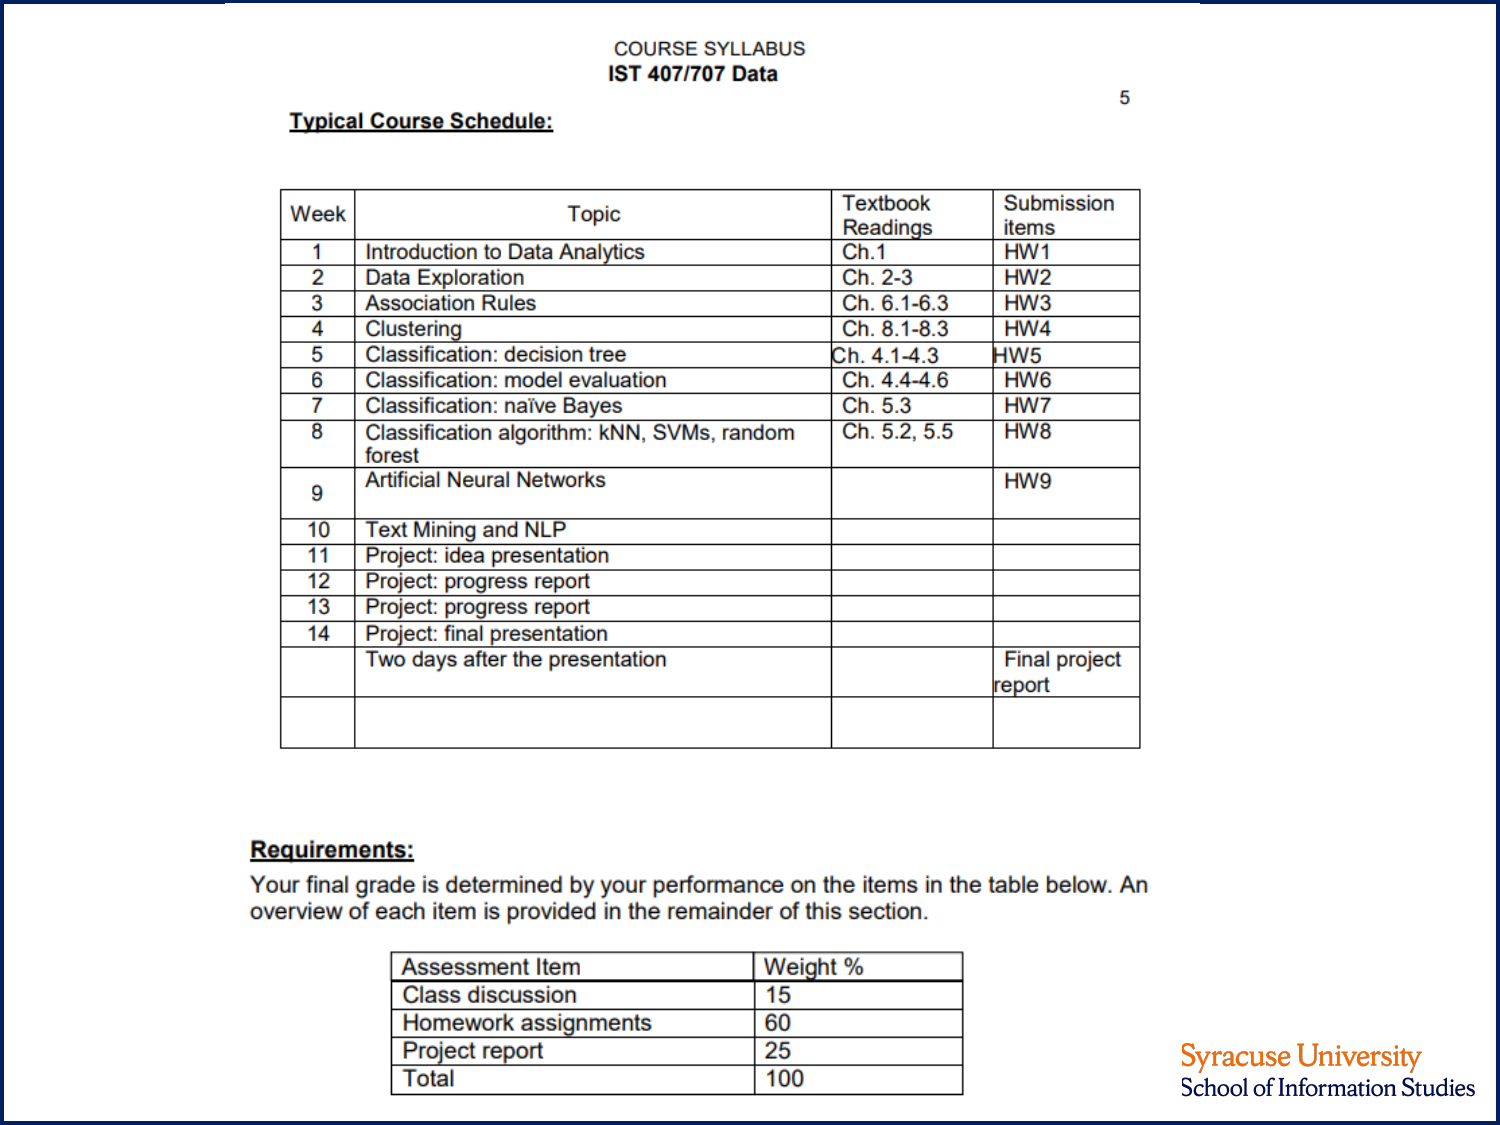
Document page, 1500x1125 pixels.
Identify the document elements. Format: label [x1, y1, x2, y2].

picture [224, 3, 1201, 780]
picture [243, 824, 1475, 1117]
